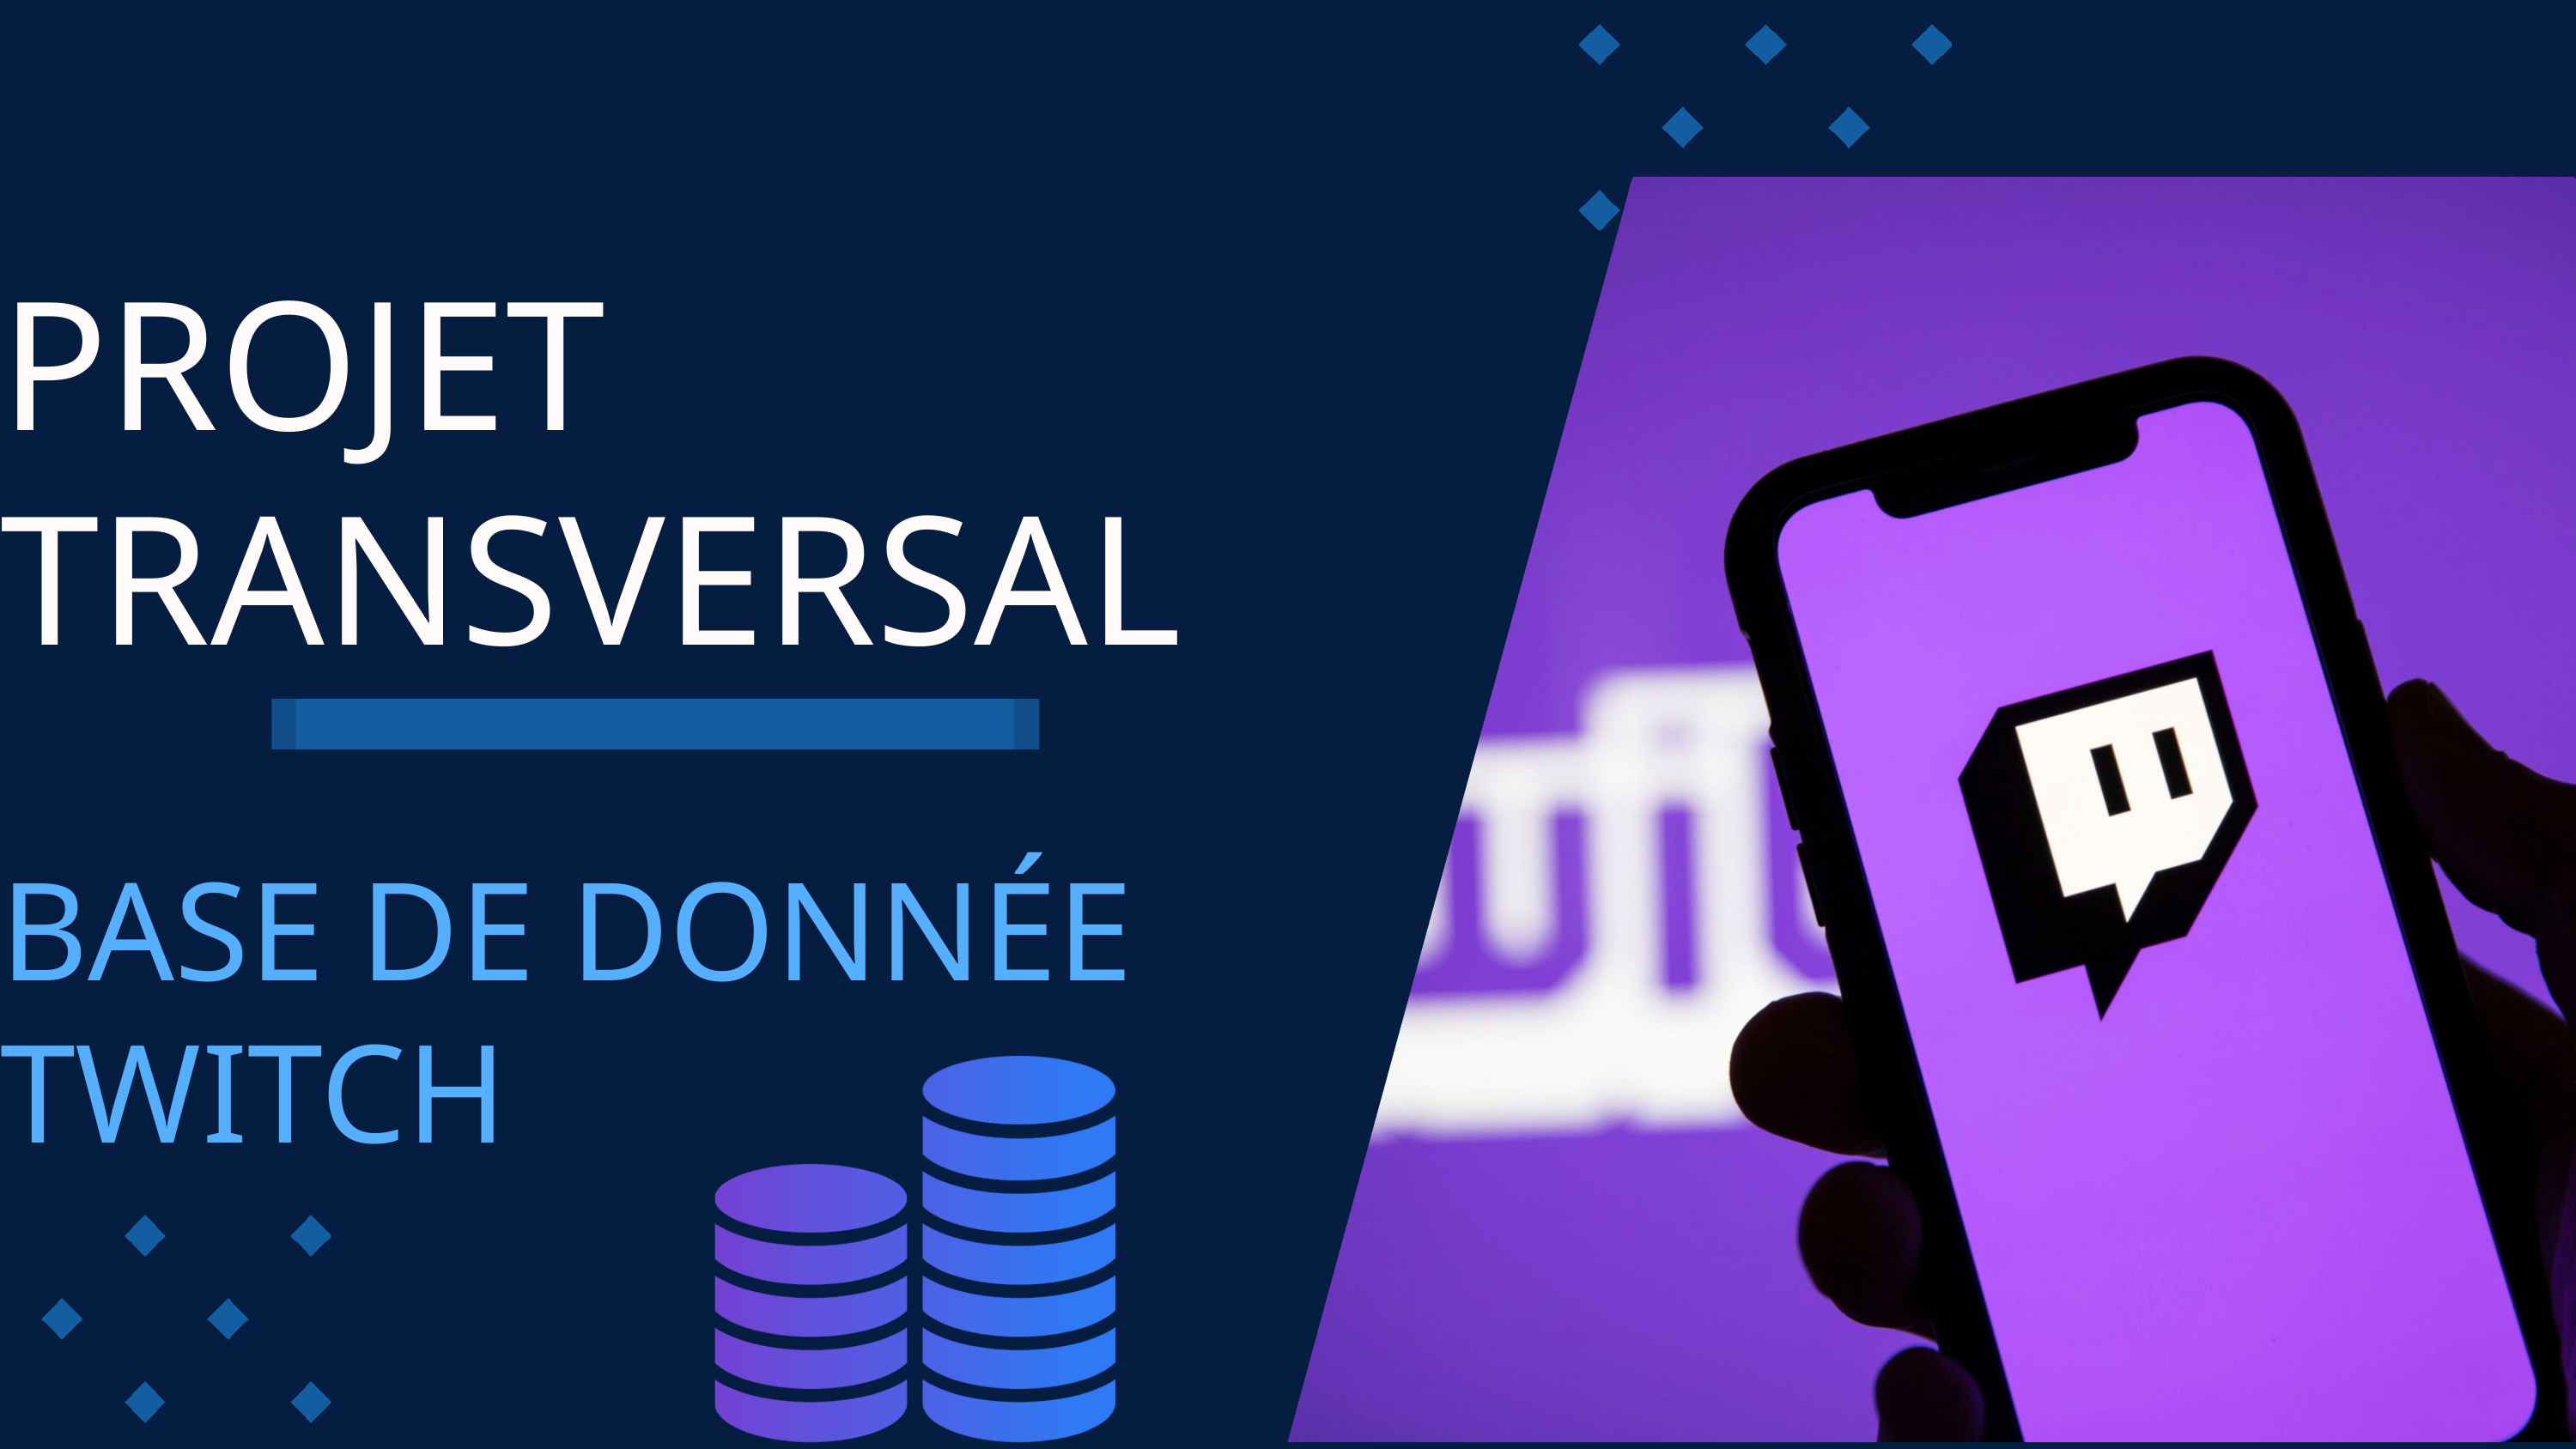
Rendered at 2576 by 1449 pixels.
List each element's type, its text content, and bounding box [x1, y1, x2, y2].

text_box [0, 1215, 331, 1449]
text_box PROJET TRANSVERSAL [0, 252, 1282, 681]
text_box [714, 1171, 1115, 1443]
text_box [1578, 0, 1953, 174]
text_box BASE DE DONNÉE TWITCH [0, 844, 1282, 1171]
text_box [1287, 176, 2576, 1443]
text_box [271, 699, 1040, 750]
